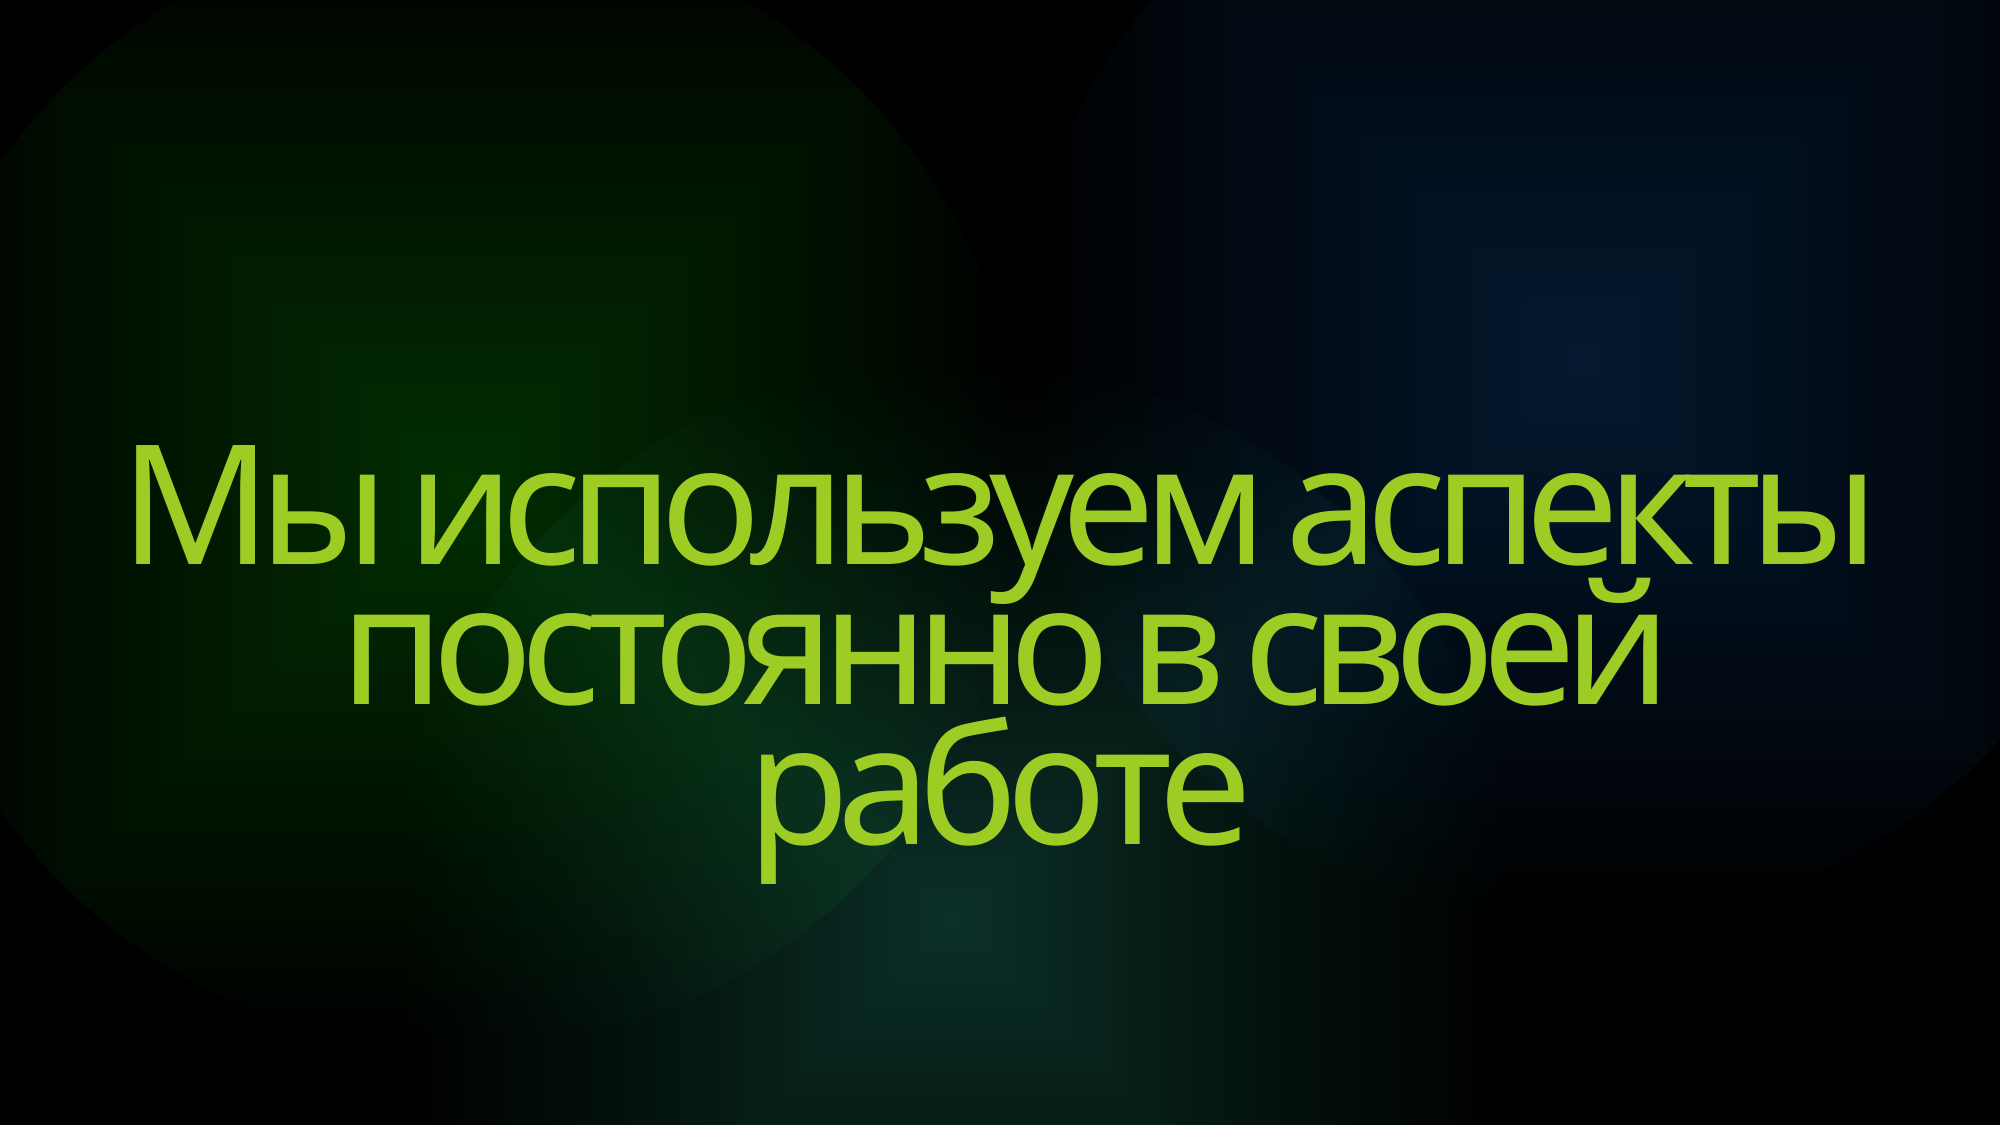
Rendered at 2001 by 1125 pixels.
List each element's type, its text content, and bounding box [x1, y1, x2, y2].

text_box Мы используем аспекты постоянно в своей работе [111, 448, 1889, 877]
